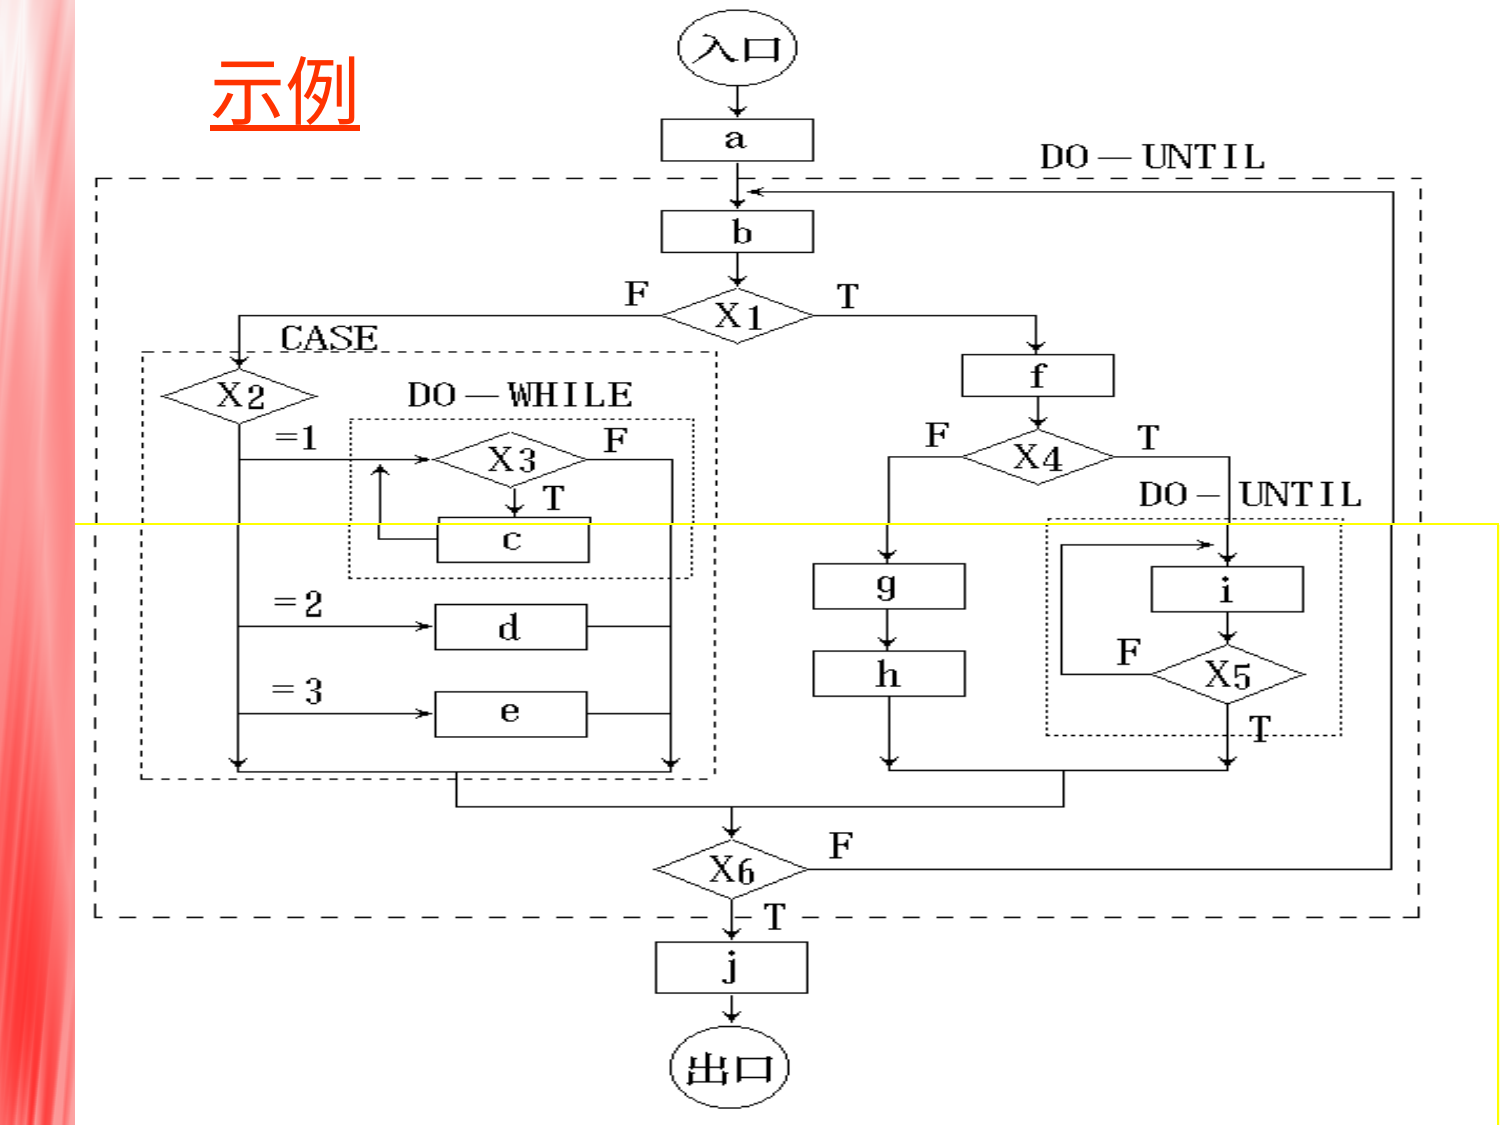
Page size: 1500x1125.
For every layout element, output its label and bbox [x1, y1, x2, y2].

text_box [76, 0, 1500, 1125]
picture [0, 0, 76, 1125]
